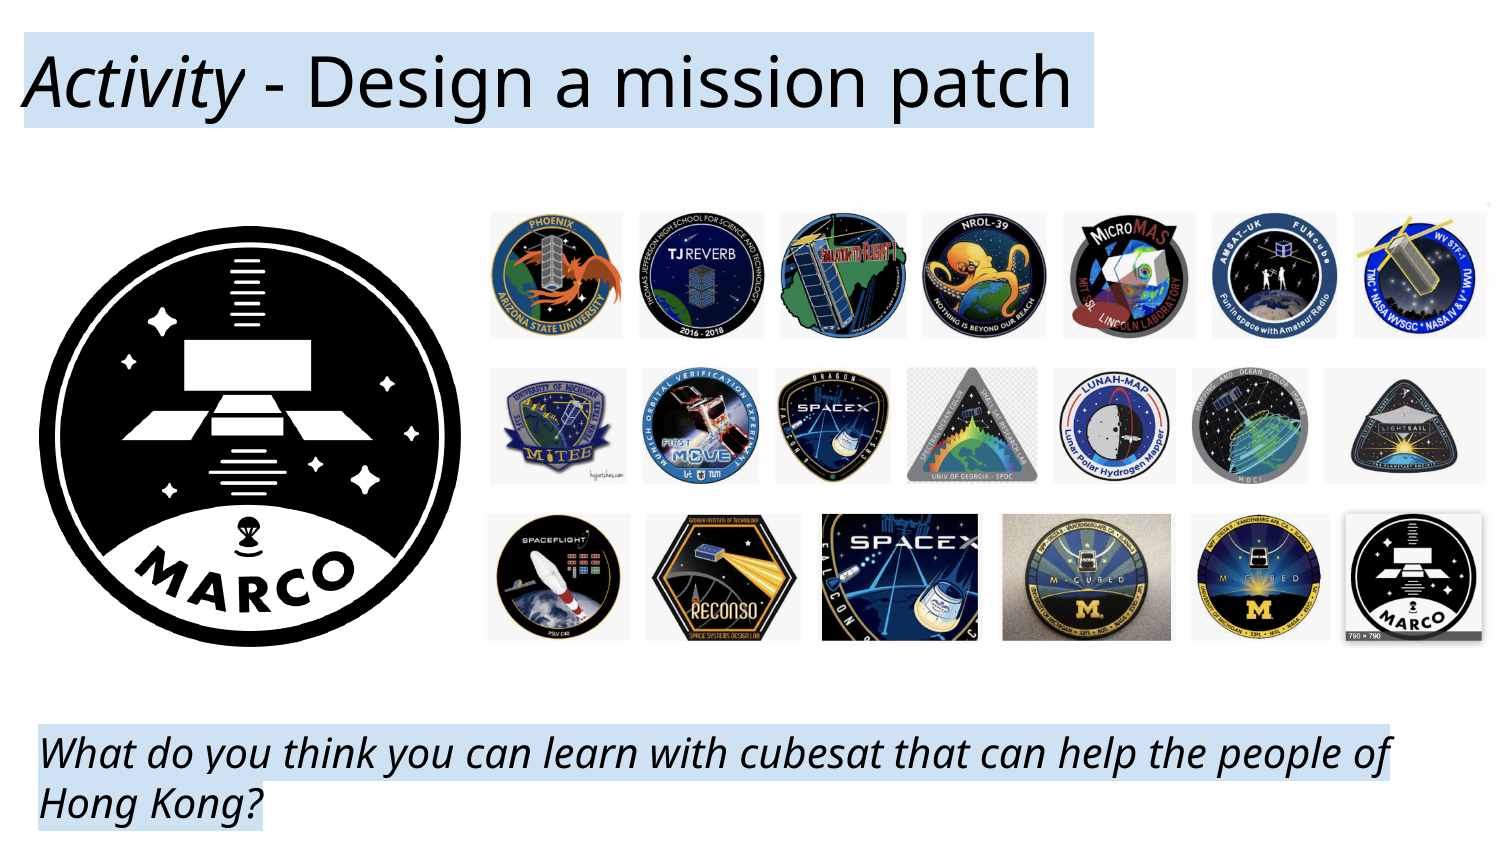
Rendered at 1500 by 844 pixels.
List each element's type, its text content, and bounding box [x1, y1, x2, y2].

picture [483, 352, 1492, 491]
picture [482, 502, 1493, 649]
picture [483, 203, 1492, 342]
text_box What do you think you can learn with cubesat that can help the people of Hong Kong? [23, 711, 1452, 825]
picture [39, 225, 462, 649]
text_box Activity - Design a mission patch [9, 6, 1452, 152]
